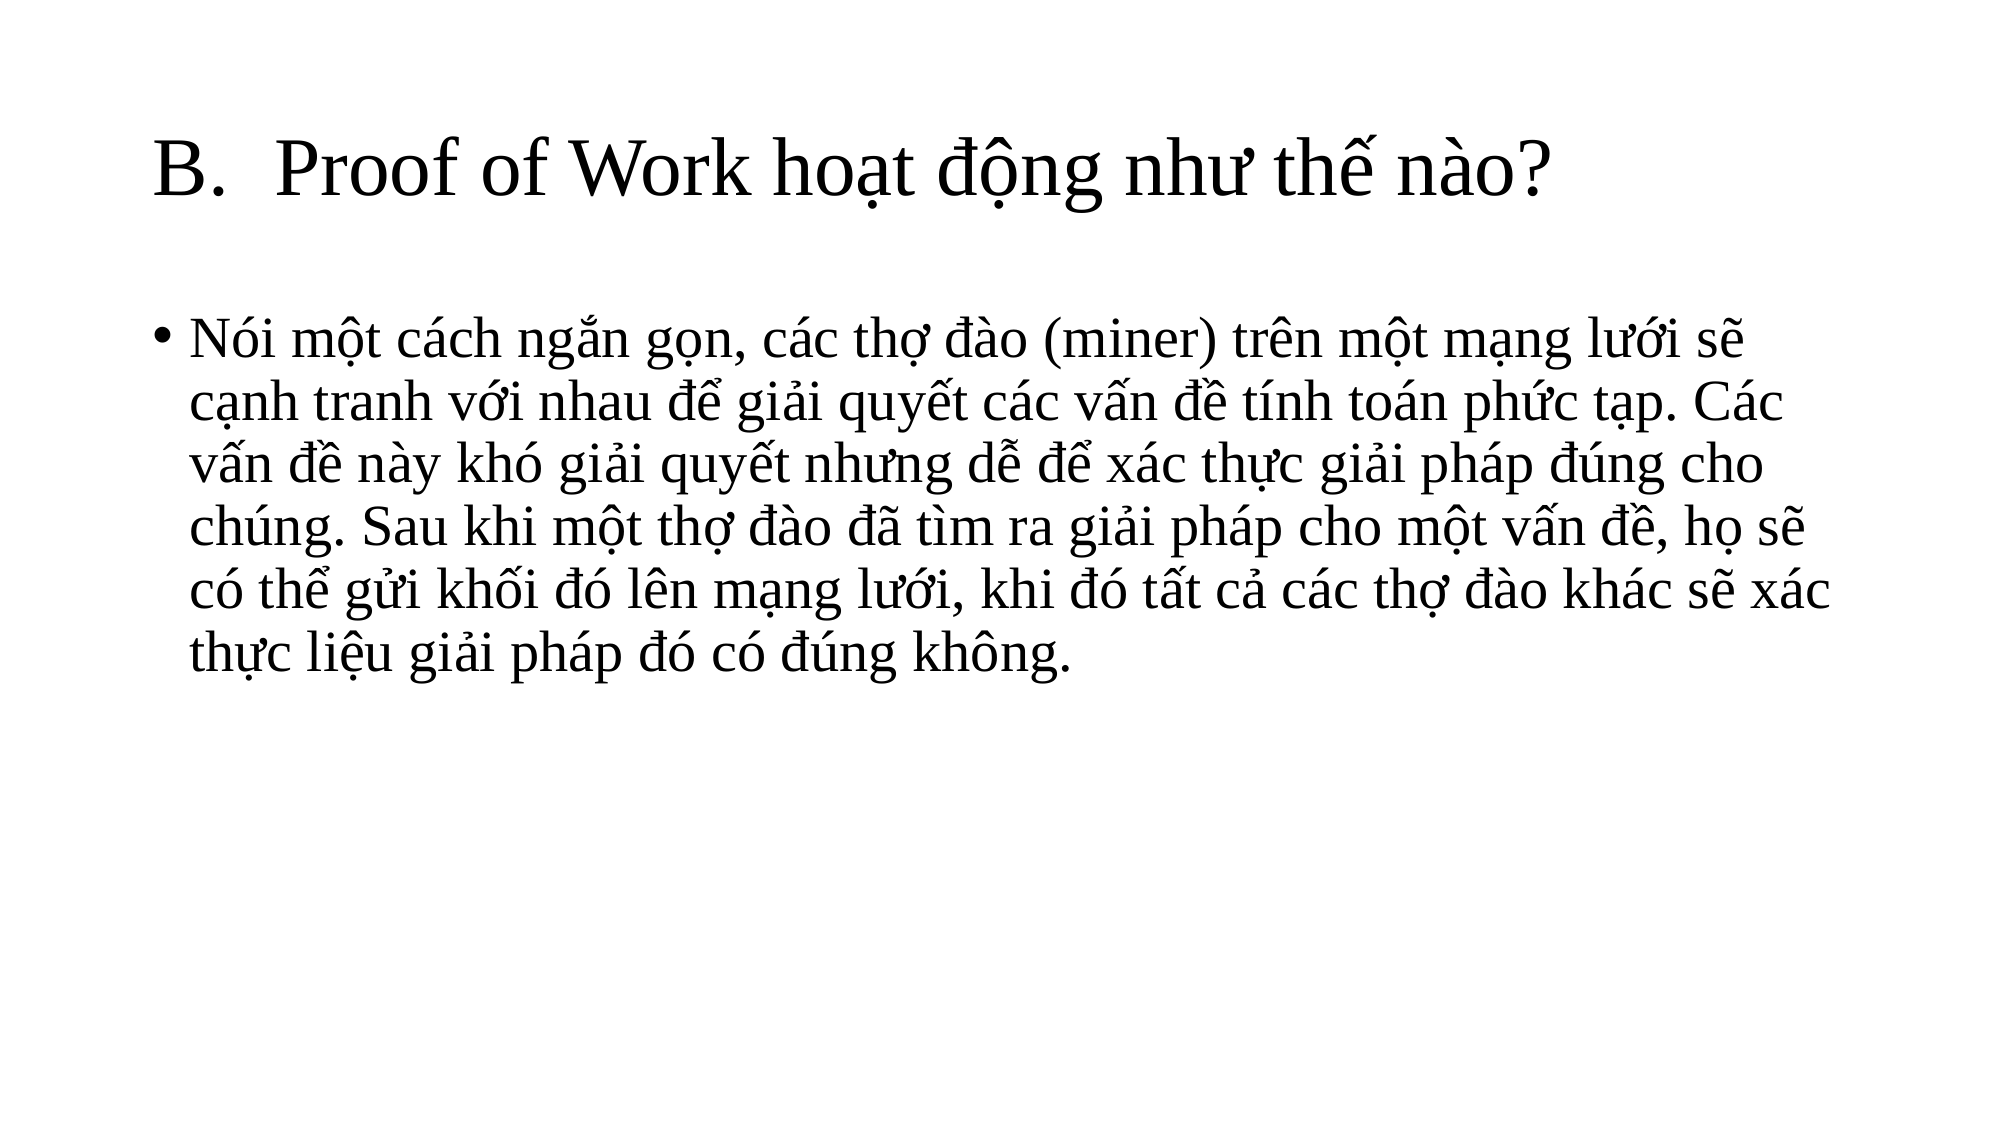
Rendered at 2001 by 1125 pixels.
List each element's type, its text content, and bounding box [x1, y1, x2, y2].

text_box Nói một cách ngắn gọn, các thợ đào (miner) trên một mạng lưới sẽ cạnh tranh với nhau để giải quyết các vấn đề tính toán phức tạp. Các vấn đề này khó giải quyết nhưng dễ để xác thực giải pháp đúng cho chúng. Sau khi một thợ đào đã tìm ra giải pháp cho một vấn đề, họ sẽ có thể gửi khối đó lên mạng lưới, khi đó tất cả các thợ đào khác sẽ xác thực liệu giải pháp đó có đúng không. [137, 299, 1863, 1013]
text_box Proof of Work hoạt động như thế nào? [137, 59, 1863, 277]
